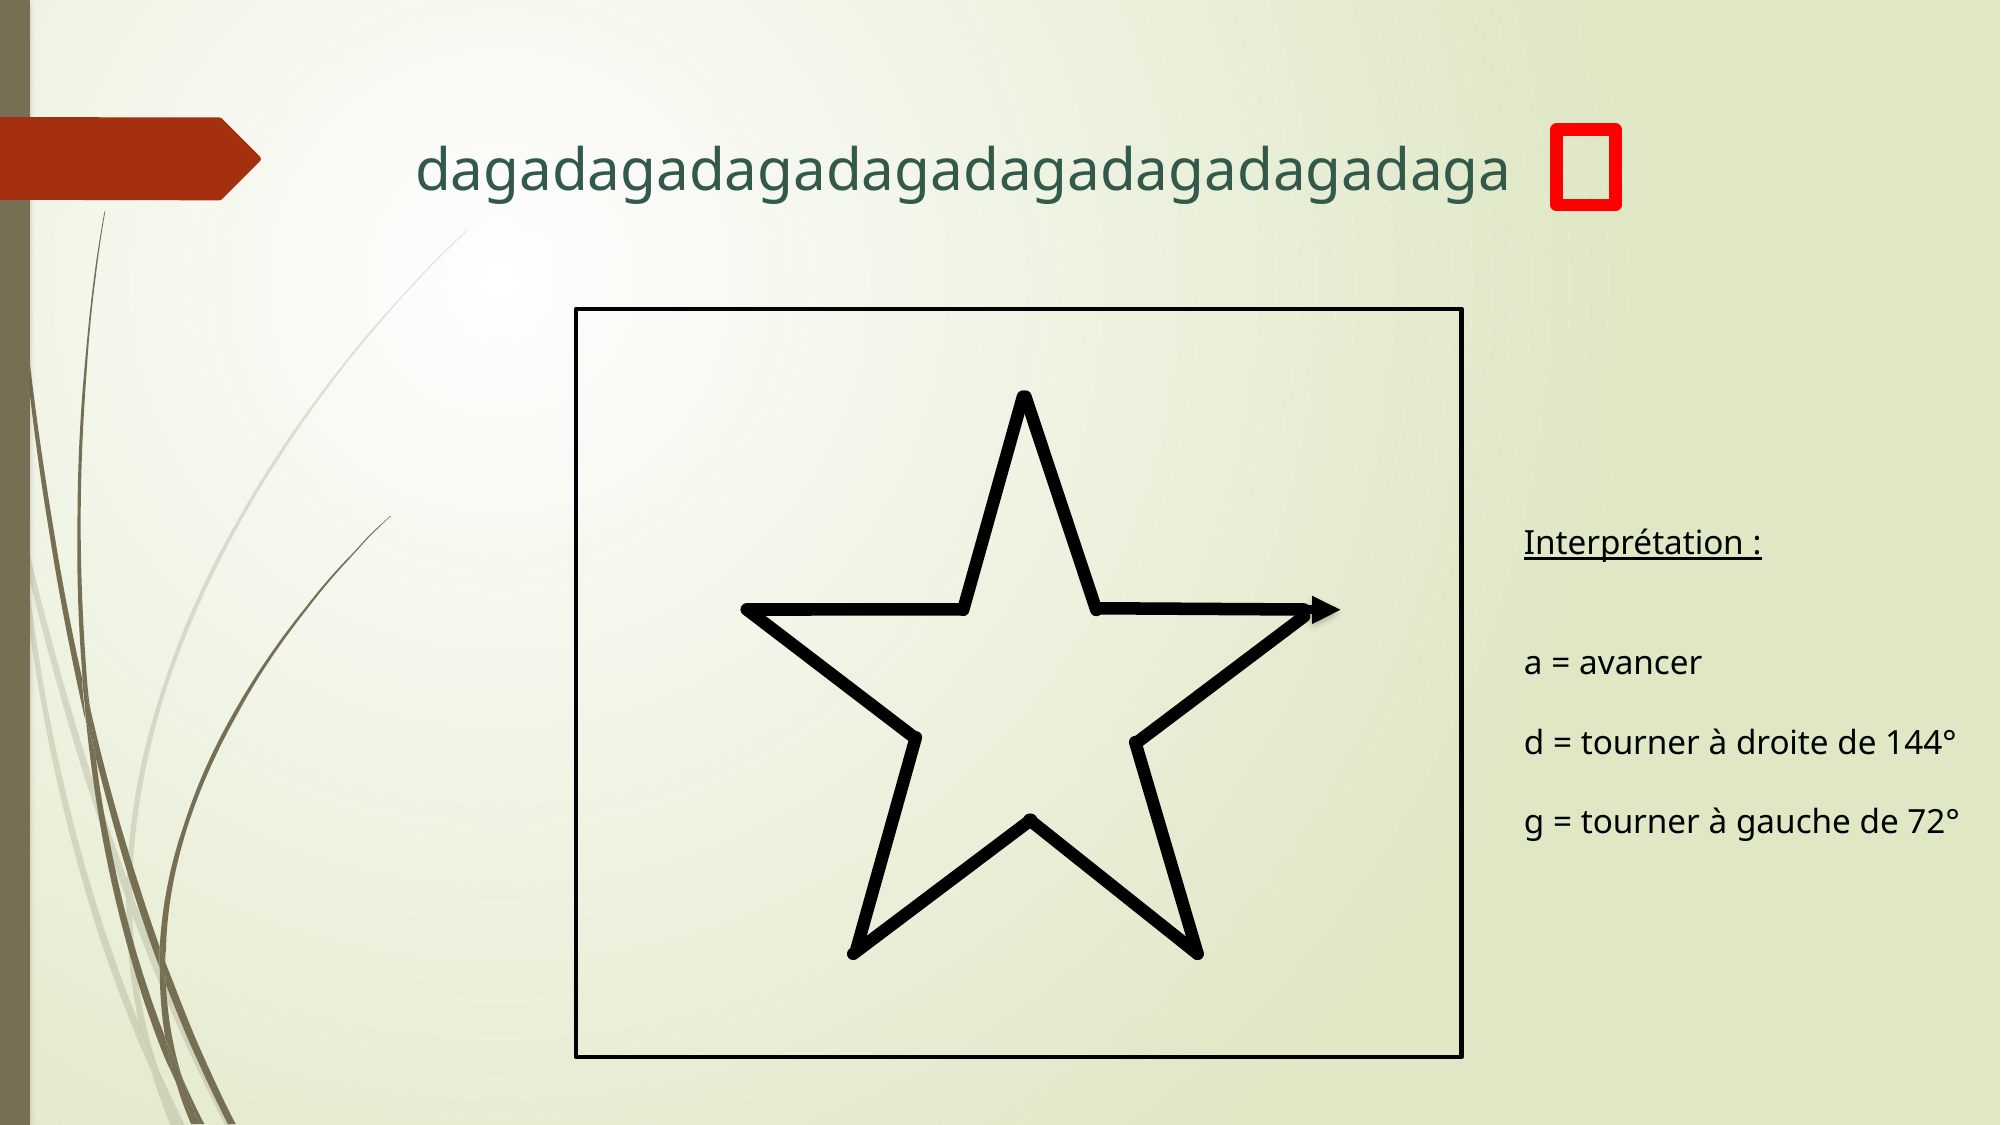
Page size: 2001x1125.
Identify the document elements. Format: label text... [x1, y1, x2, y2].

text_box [1137, 616, 1305, 743]
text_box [918, 819, 1032, 955]
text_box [855, 742, 917, 951]
text_box dagadagadagadagadagadagadagadaga [185, 124, 1742, 210]
text_box Interprétation : a = avancer d = tourner à droite de 144° g = tourner à gauche de 72° [1509, 513, 2000, 848]
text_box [962, 396, 1024, 611]
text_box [1032, 819, 1198, 955]
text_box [1134, 741, 1198, 819]
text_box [746, 614, 915, 738]
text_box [1025, 396, 1097, 611]
text_box [575, 308, 1463, 1058]
